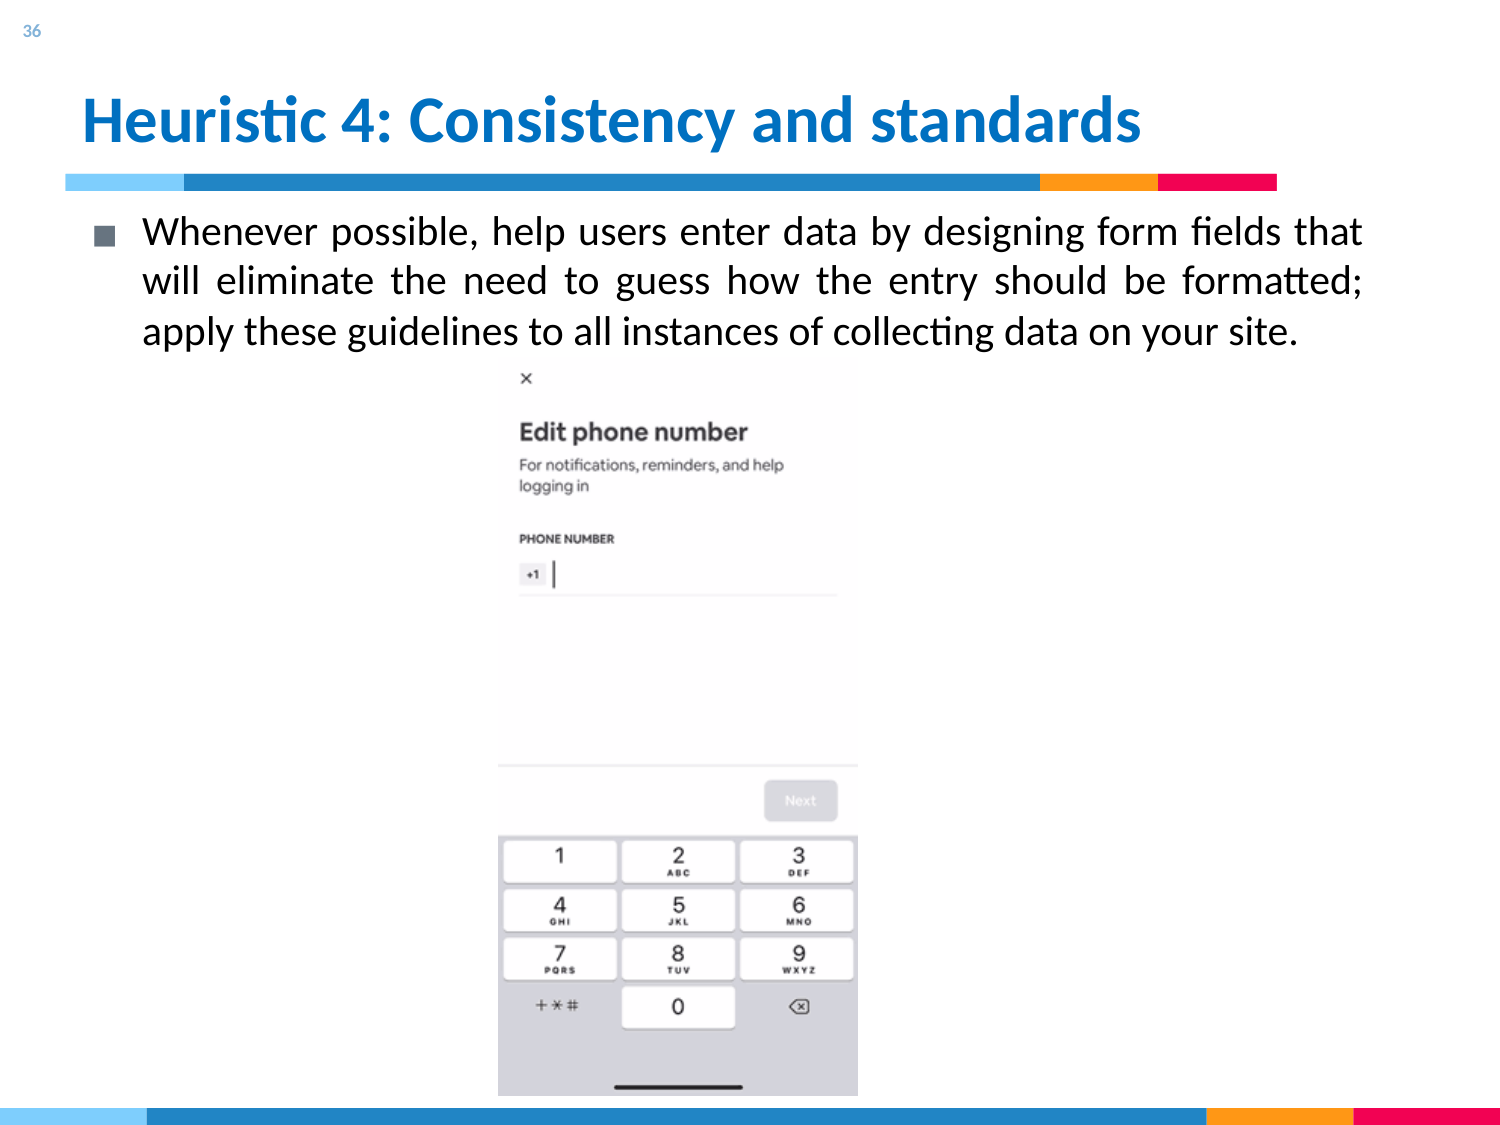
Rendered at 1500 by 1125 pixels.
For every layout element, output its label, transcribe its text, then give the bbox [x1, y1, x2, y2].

picture [497, 356, 858, 1097]
slide_number ‹#› [0, 0, 65, 60]
list Whenever possible, help users enter data by designing form fields that will eliminate the need to guess how the entry should be formatted; apply these guidelines to all instances of collecting data on your site. [70, 188, 1380, 1056]
title Heuristic 4: Consistency and standards [67, 45, 1438, 171]
